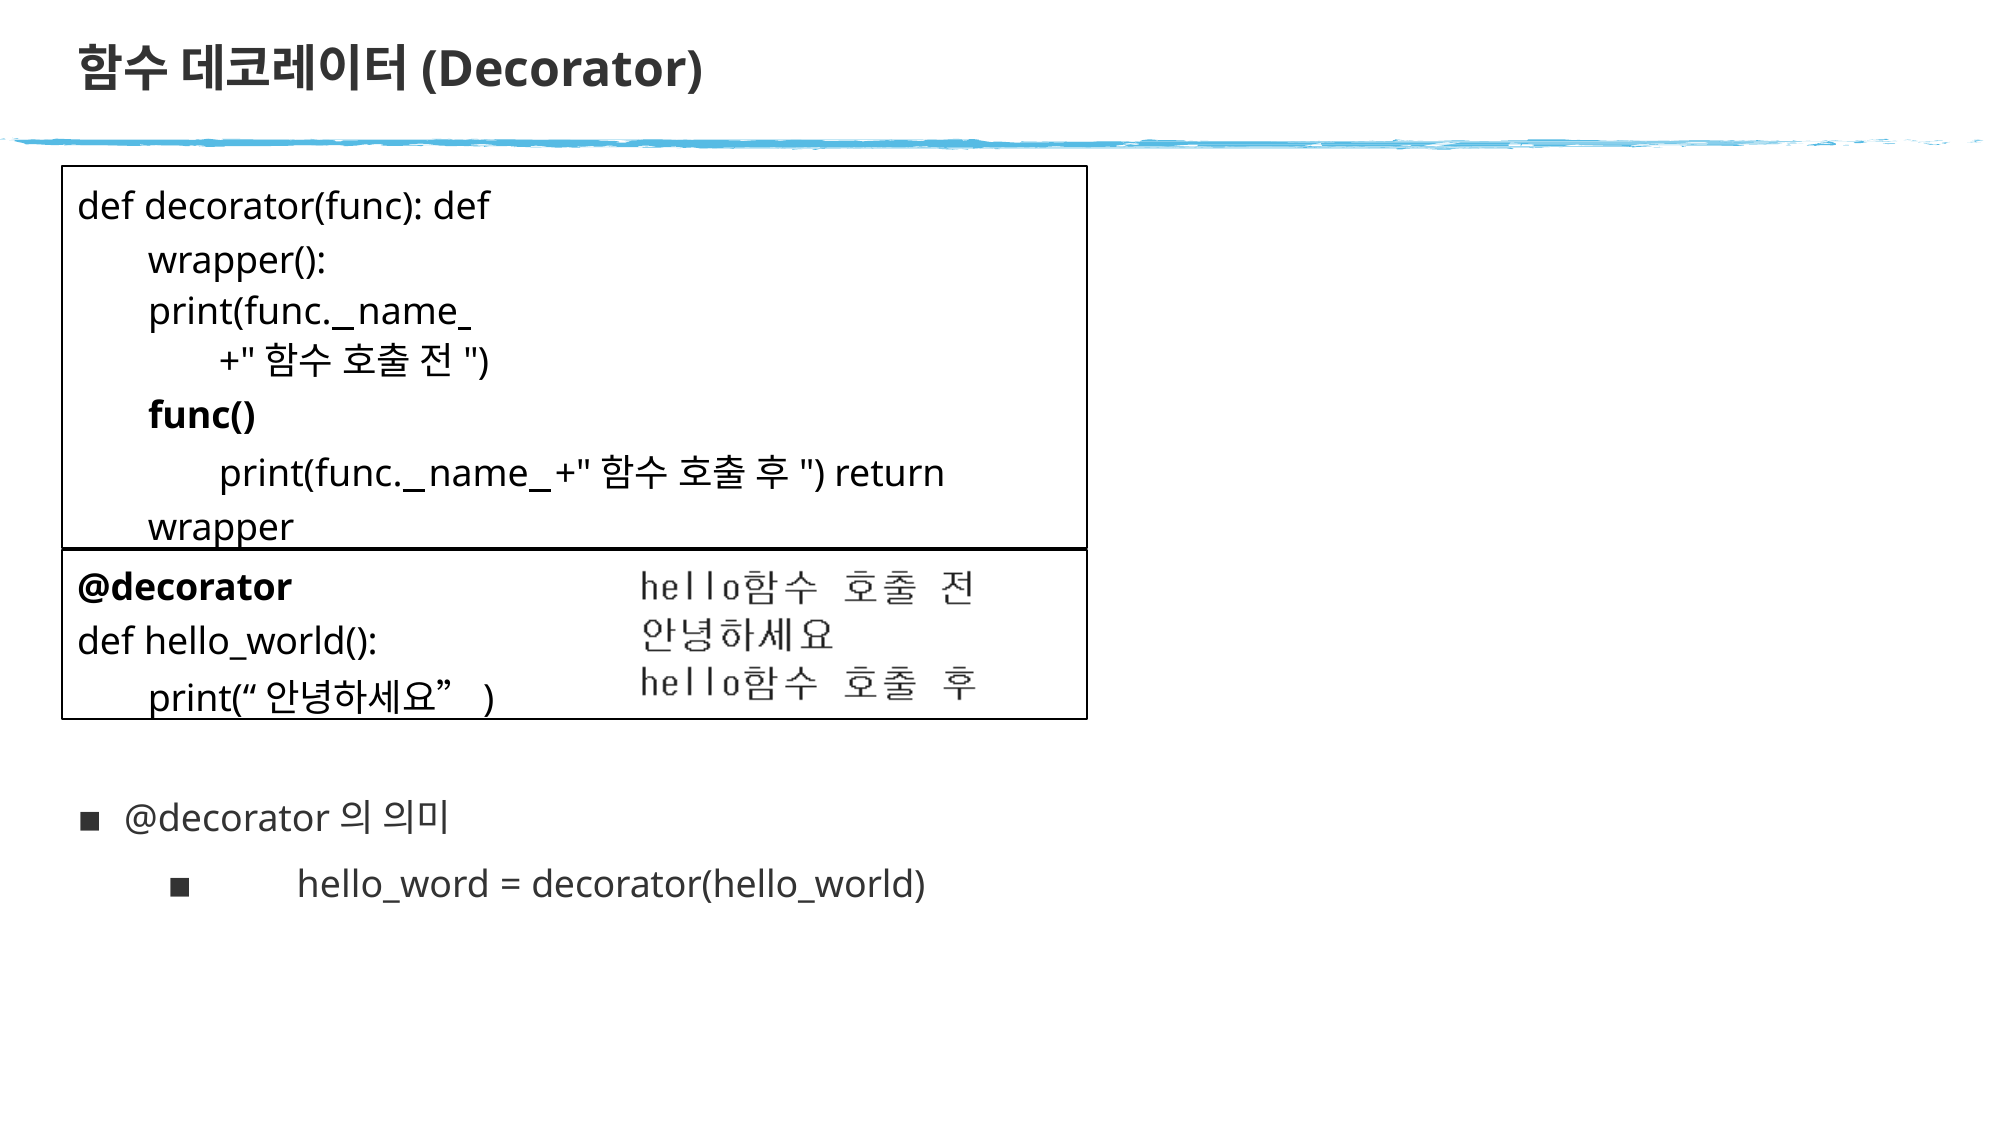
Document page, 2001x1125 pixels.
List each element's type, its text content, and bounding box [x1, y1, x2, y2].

picture [624, 562, 1046, 709]
text_box @decorator def hello_world(): print(“안녕하세요”) [62, 549, 1088, 719]
text_box def decorator(func): def wrapper(): print(func. name +"함수 호출 전") func() print(func. name +"함수 호출 후") return wrapper [62, 166, 1088, 548]
title 함수 데코레이터(Decorator) [75, 34, 1700, 225]
text_box ▪ @decorator의 의미 ▪ hello_word = decorator(hello_world) [75, 787, 1088, 905]
